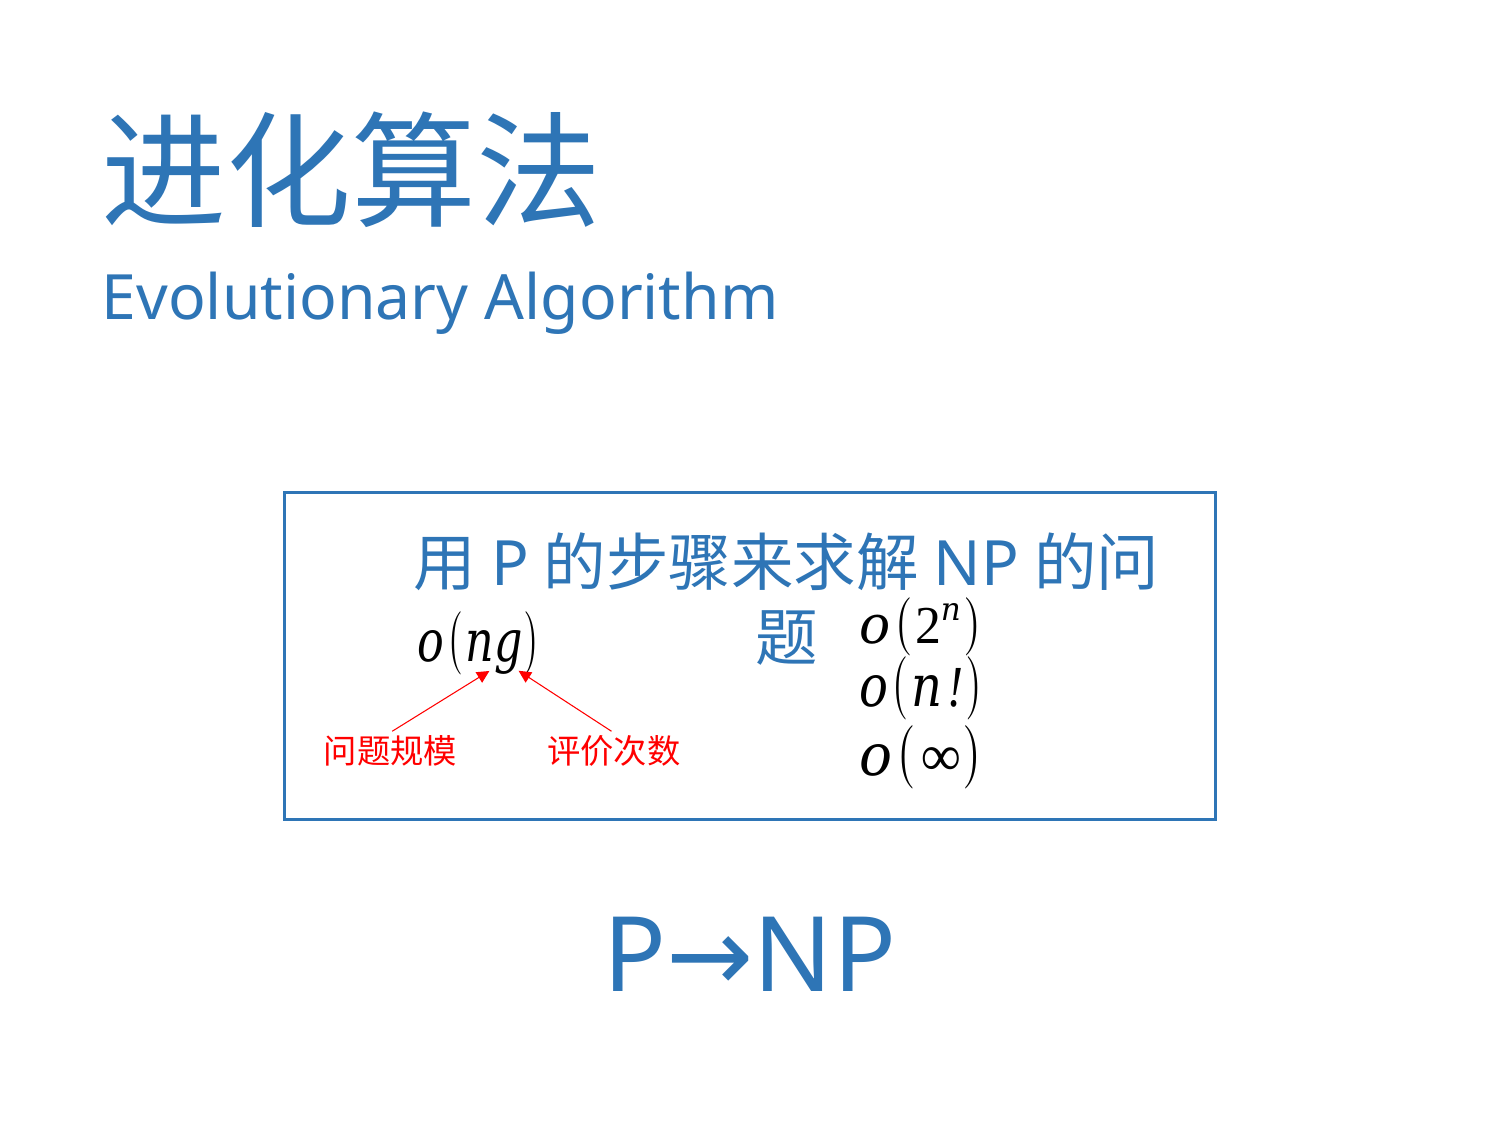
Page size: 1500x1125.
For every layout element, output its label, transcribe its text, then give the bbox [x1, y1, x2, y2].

text_box P→NP [579, 879, 921, 1020]
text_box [284, 492, 1216, 820]
text_box 进化算法 Evolutionary Algorithm [87, 54, 1099, 340]
